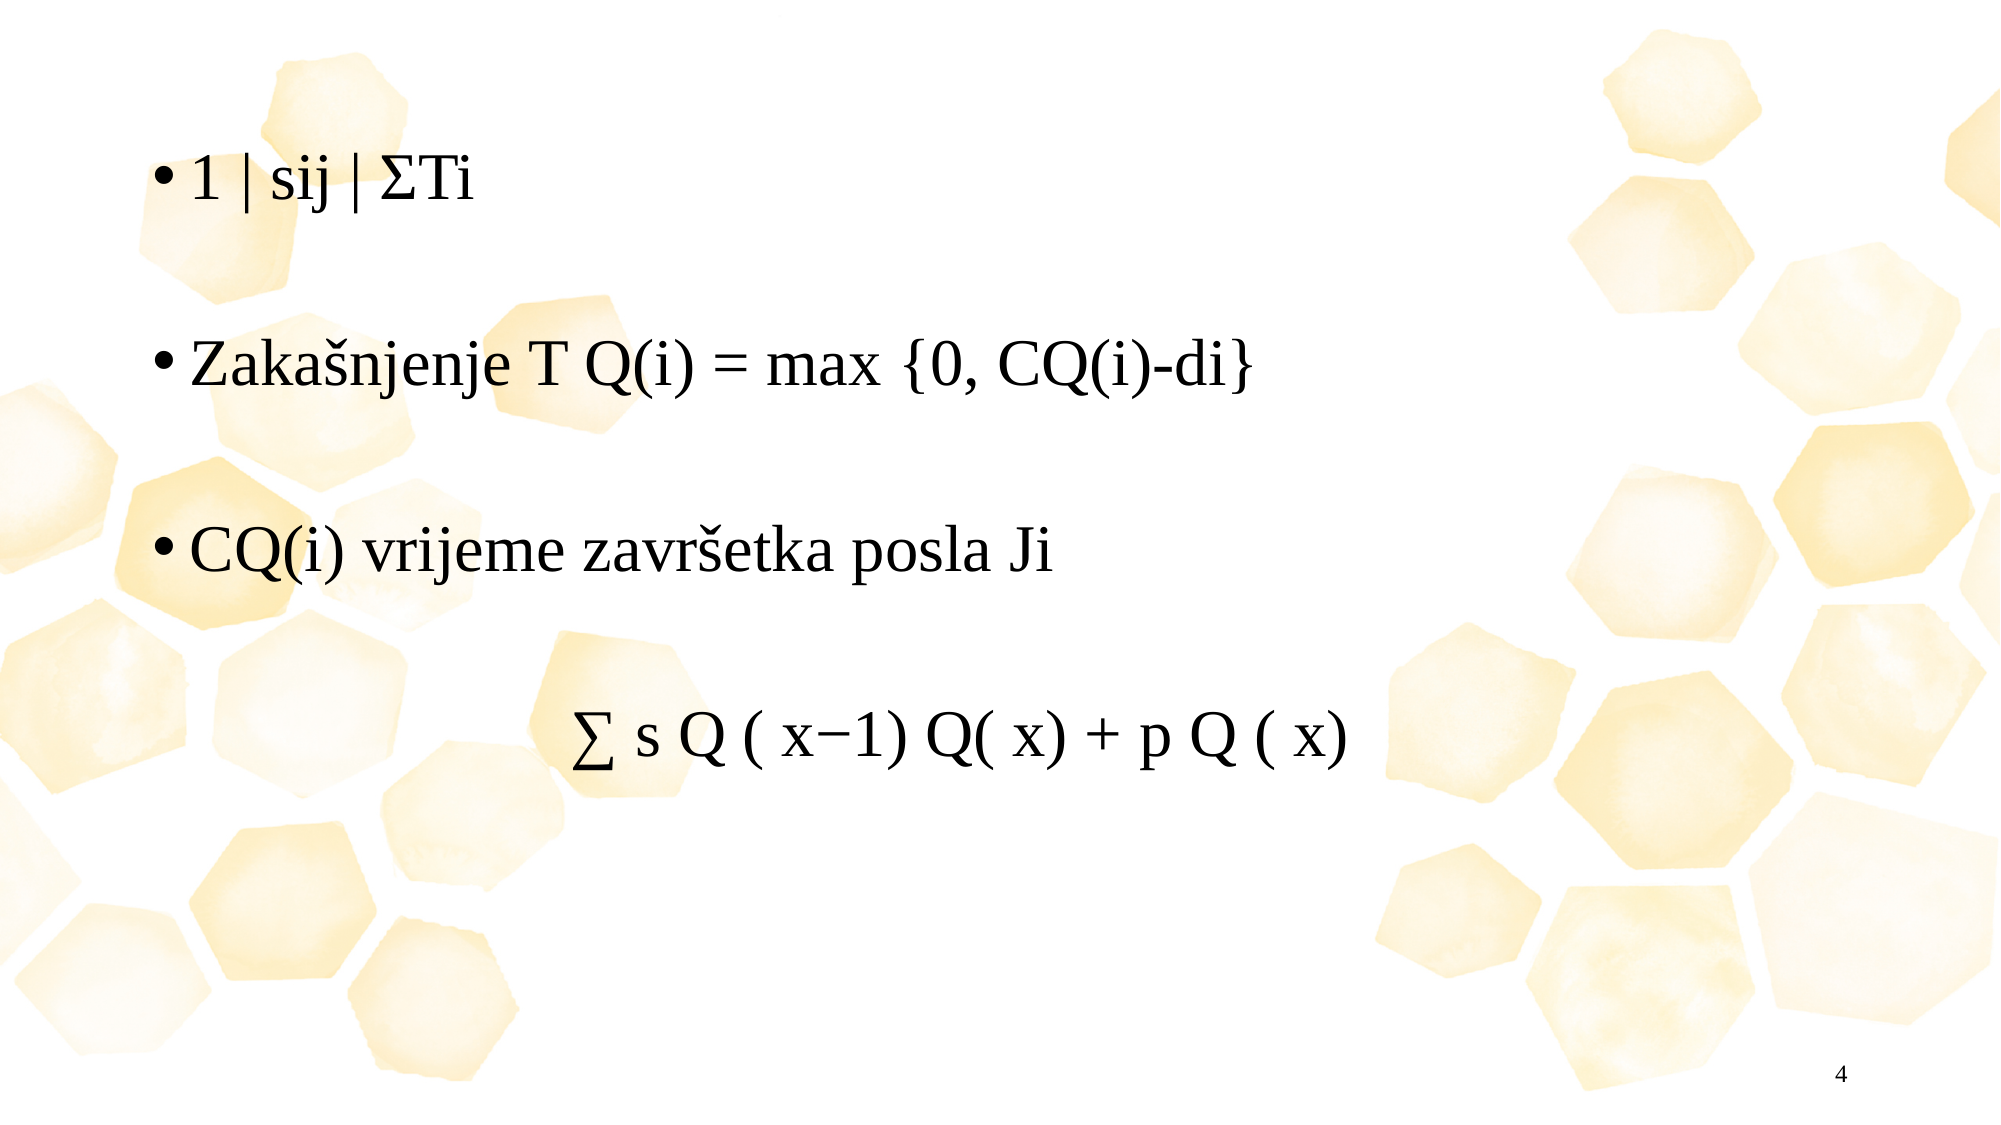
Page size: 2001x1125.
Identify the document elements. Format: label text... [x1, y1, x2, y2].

slide_number 4 [1412, 1042, 1863, 1103]
list 1 | sij | ΣTi Zakašnjenje T Q(i) = max {0, CQ(i)-di} CQ(i) vrijeme završetka posla Ji ∑ s Q ( x−1) Q( x) + p Q ( x) [137, 134, 1863, 1014]
